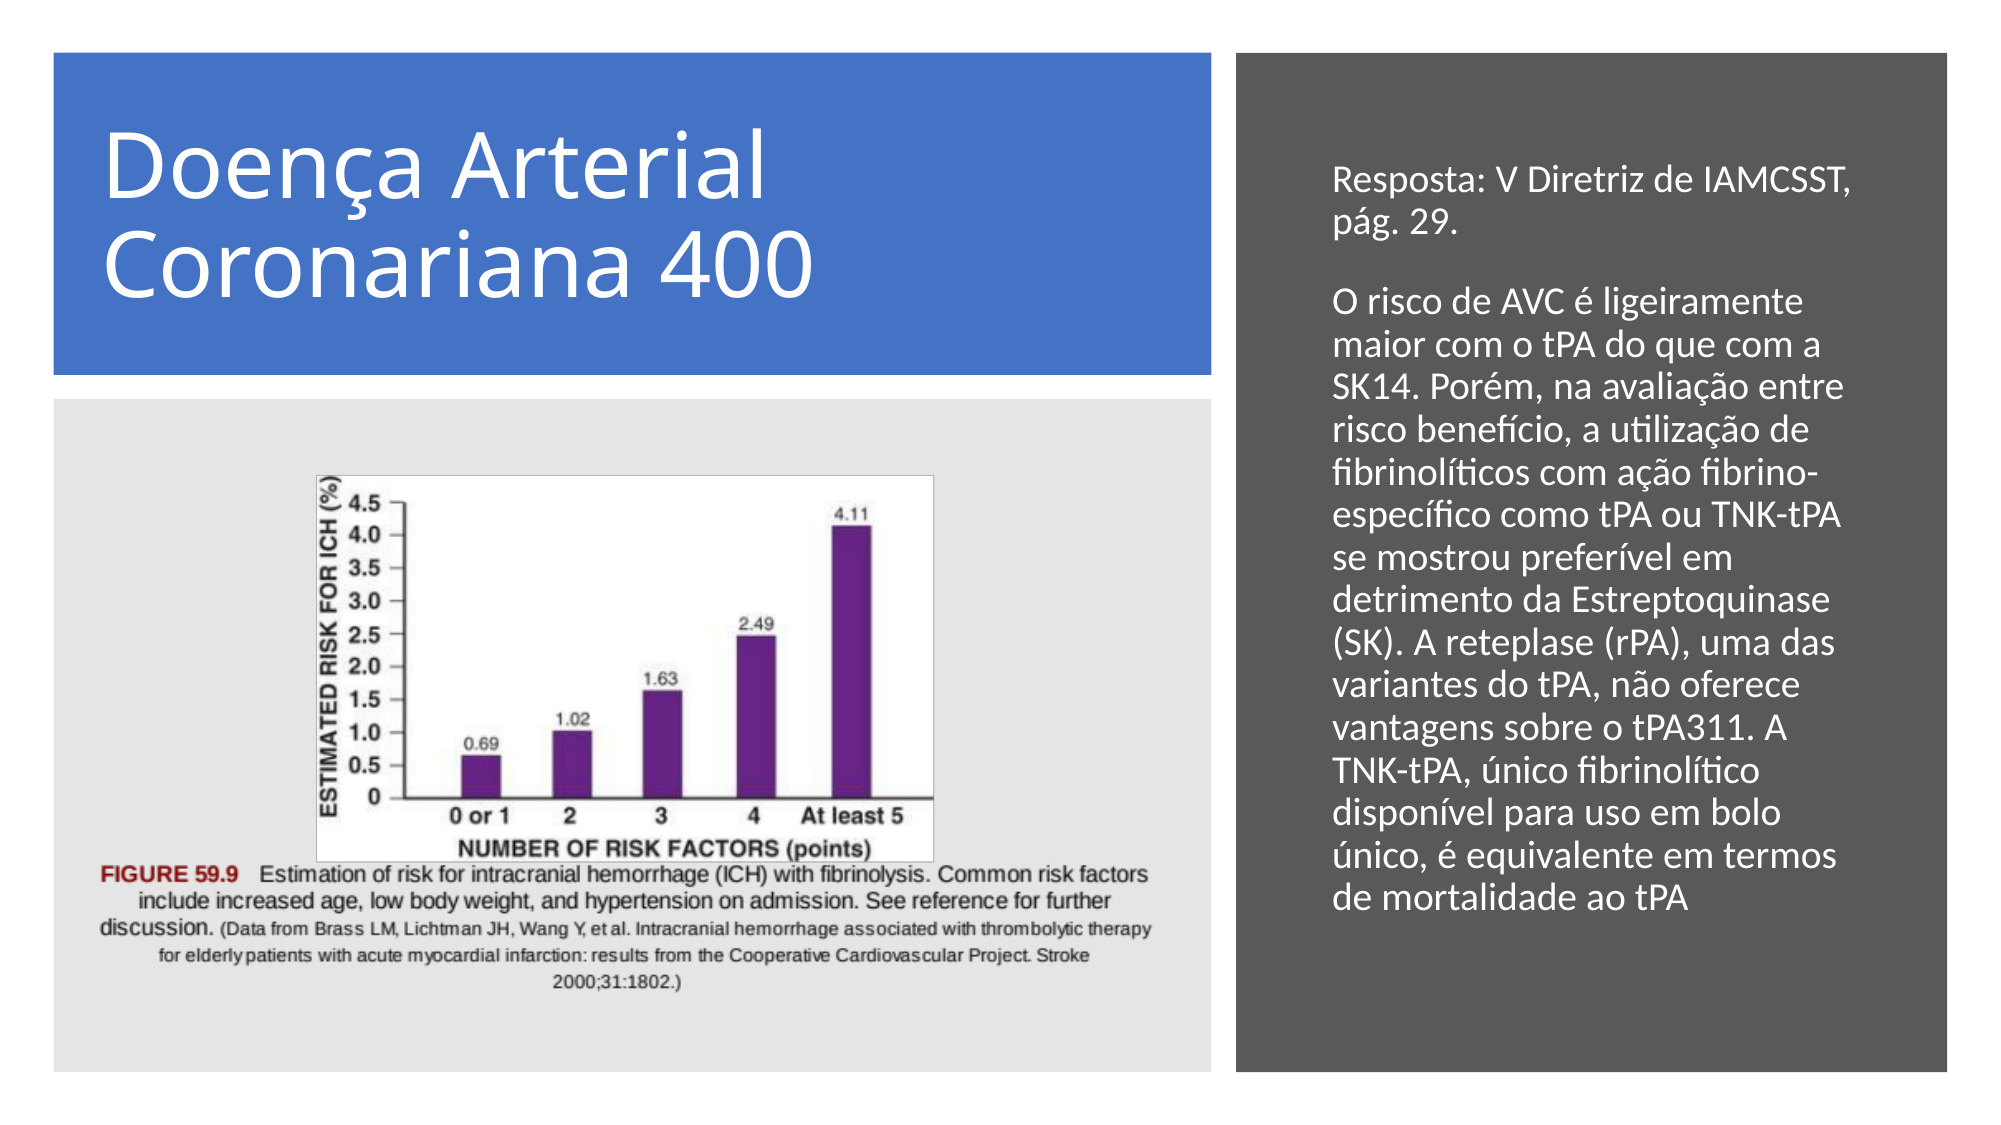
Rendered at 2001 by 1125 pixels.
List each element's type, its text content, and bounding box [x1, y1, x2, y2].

text_box [1235, 52, 1948, 1073]
picture [92, 469, 1173, 1002]
list Resposta: V Diretriz de IAMCSST, pág. 29. O risco de AVC é ligeiramente maior com o tPA do que com a SK14. Porém, na avaliação entre risco benefício, a utilização de fibrinolíticos com ação fibrino-específico como tPA ou TNK-tPA se mostrou preferível em detrimento da Estreptoquinase (SK). A reteplase (rPA), uma das variantes do tPA, não oferece vantagens sobre o tPA311. A TNK-tPA, único fibrinolítico disponível para uso em bolo único, é equivalente em termos de mortalidade ao tPA [1317, 150, 1879, 947]
text_box [53, 398, 1212, 1073]
text_box [53, 52, 1212, 376]
title Doença Arterial Coronariana 400 [85, 84, 1168, 352]
